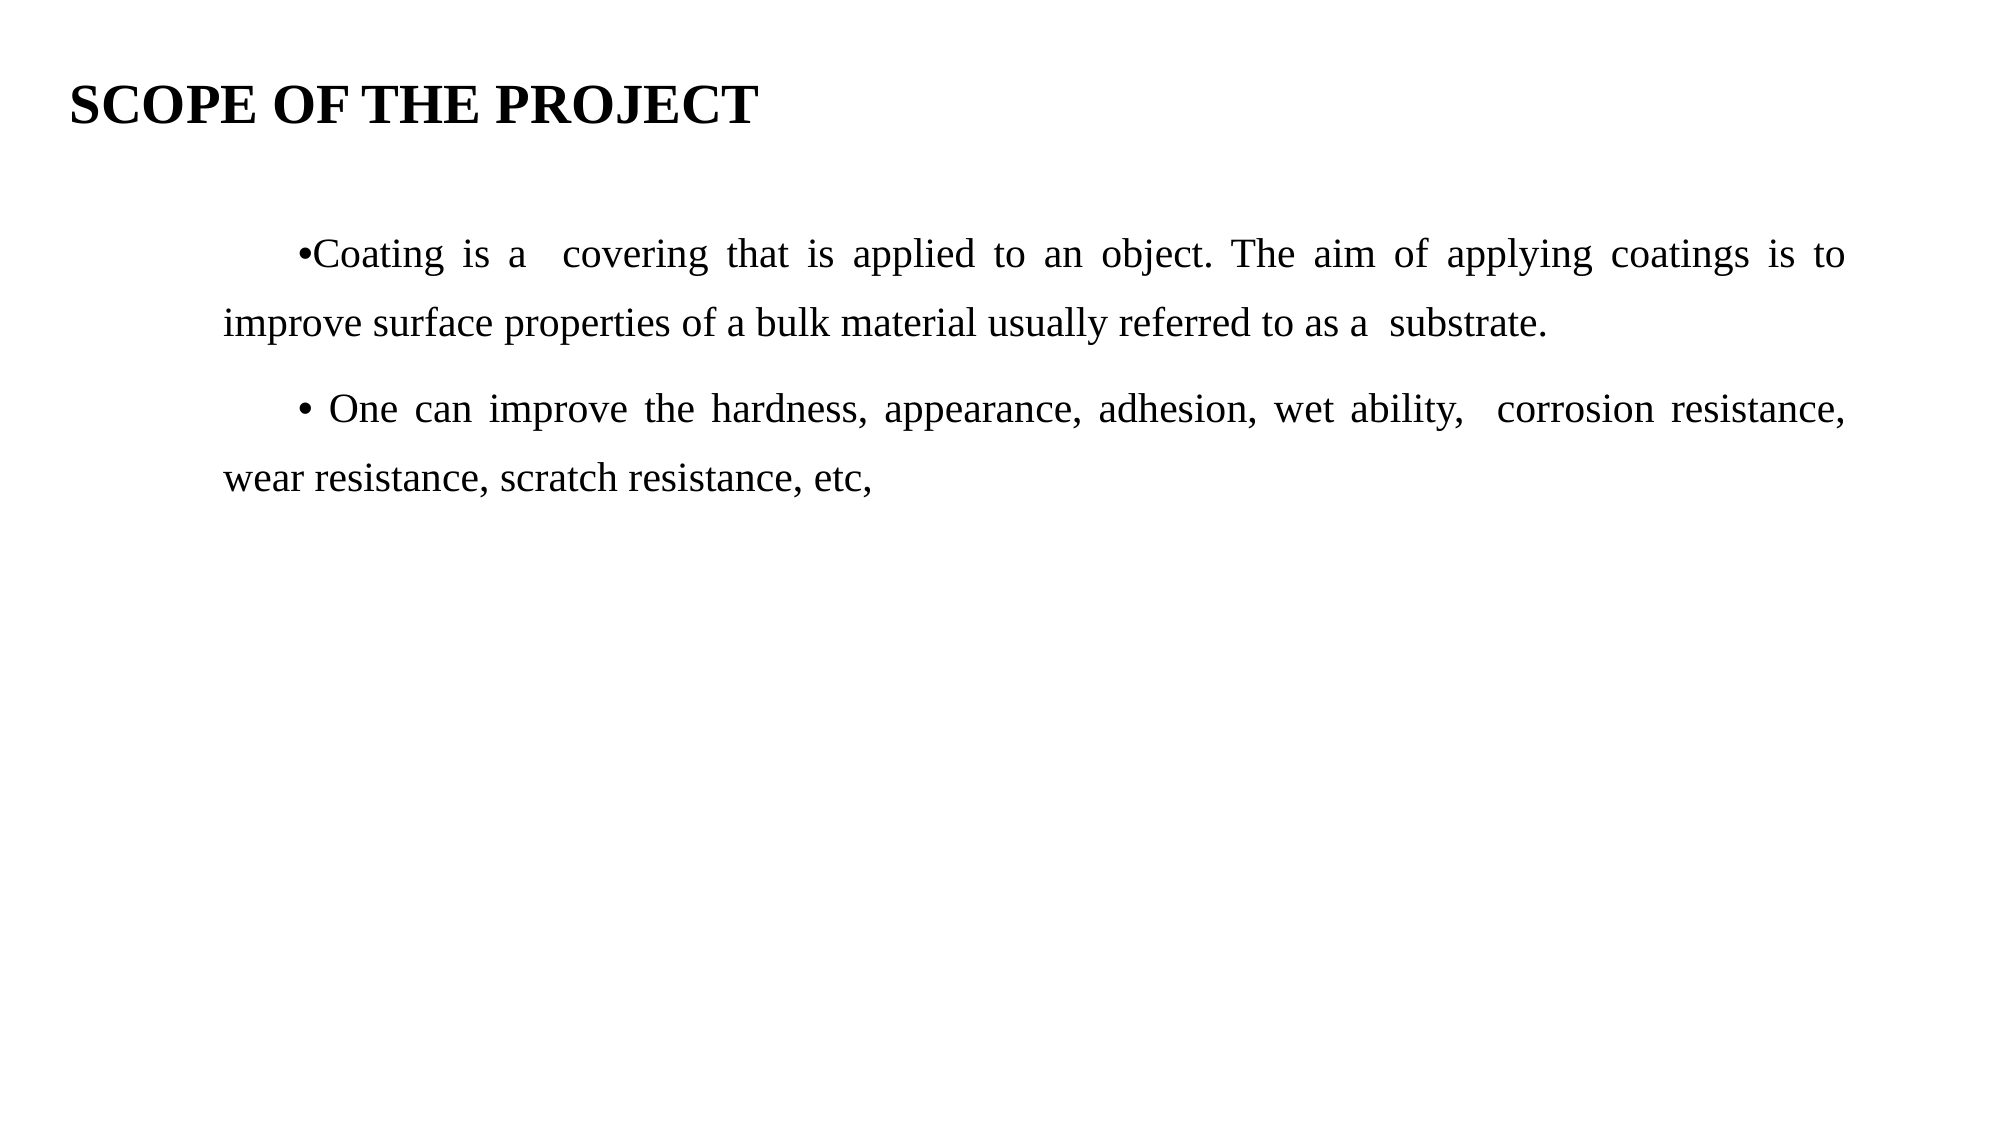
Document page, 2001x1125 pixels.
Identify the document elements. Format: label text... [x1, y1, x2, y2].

title SCOPE OF THE PROJECT [55, 71, 918, 200]
list Coating is a covering that is applied to an object. The aim of applying coatings is to improve surface properties of a bulk material usually referred to as a substrate. One can improve the hardness, appearance, adhesion, wet ability, corrosion resistance, wear resistance, scratch resistance, etc, [137, 199, 1863, 914]
